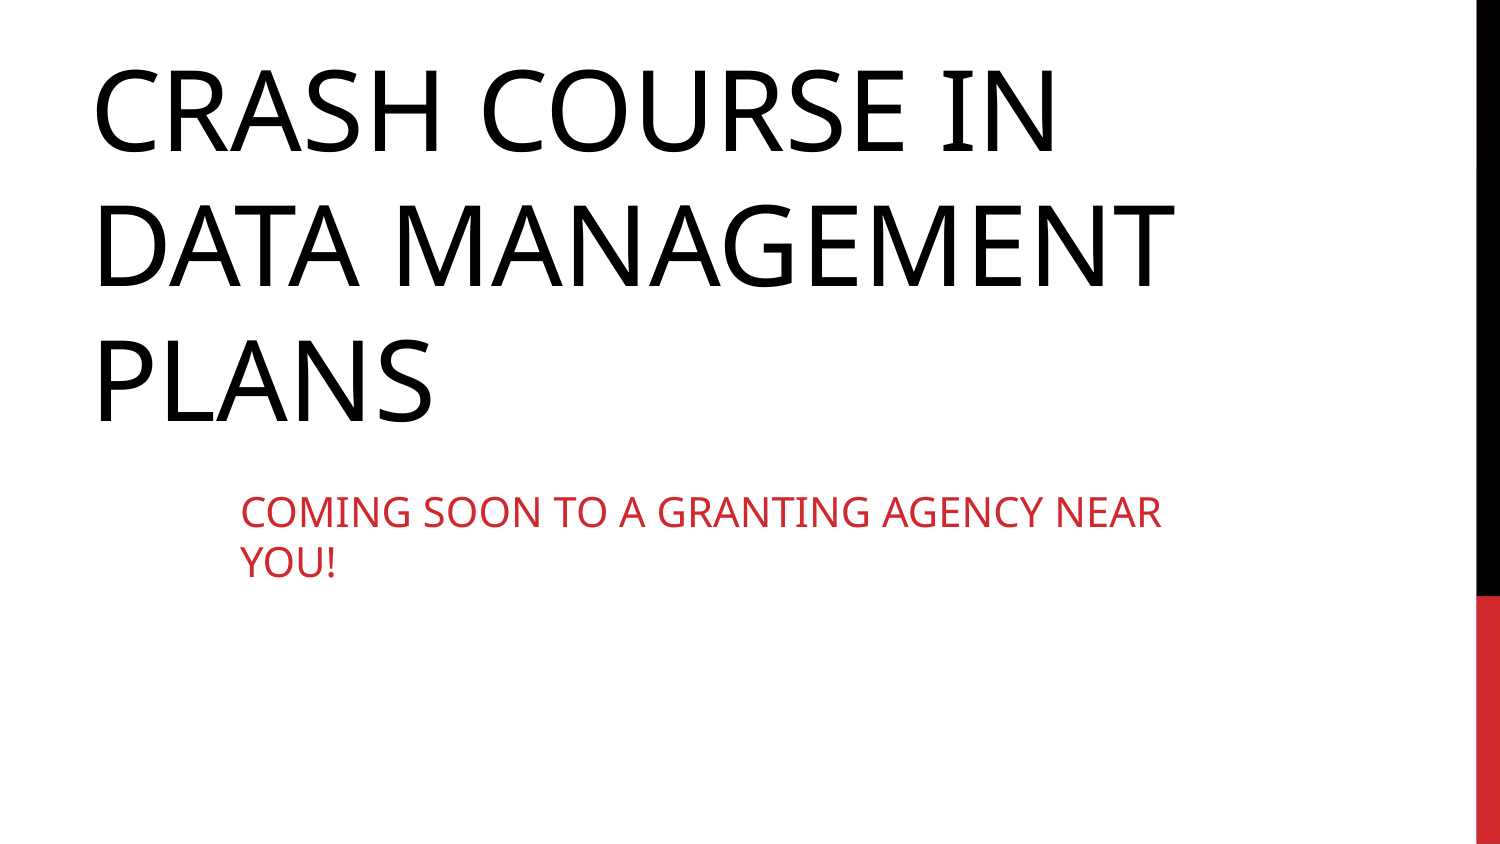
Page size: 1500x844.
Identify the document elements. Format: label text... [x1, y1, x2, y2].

subtitle Coming soon to a granting agency near you! [225, 478, 1275, 759]
title Crash course in data management plans [75, 28, 1376, 591]
